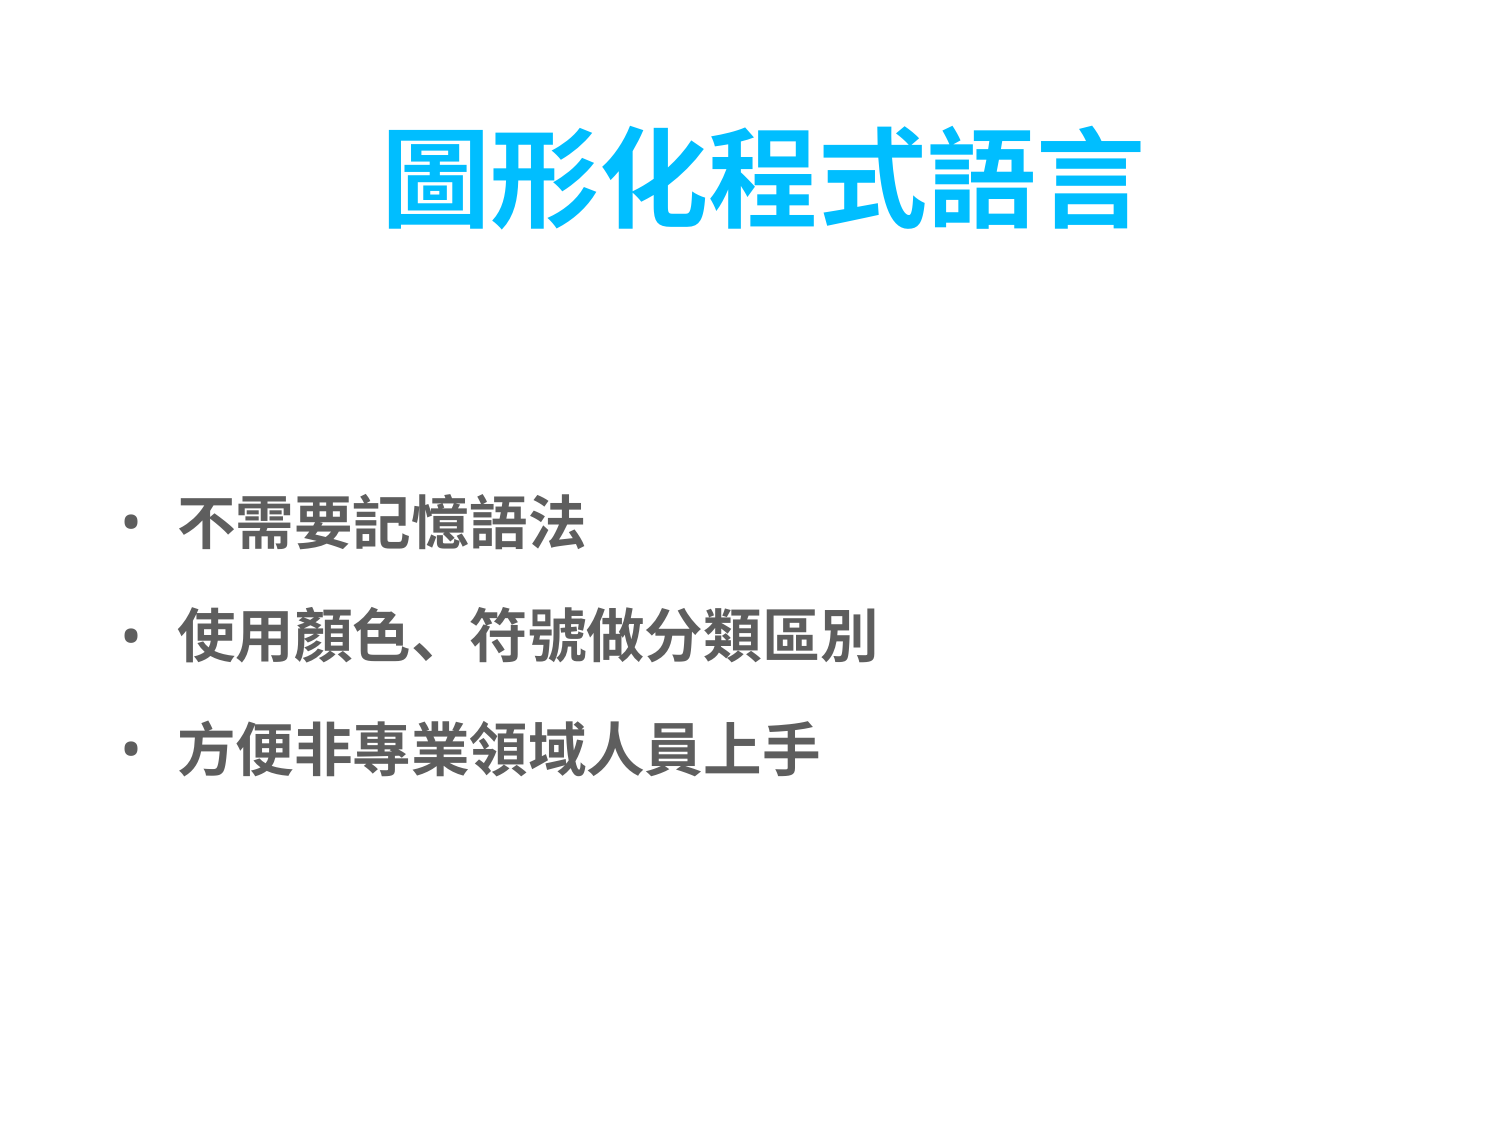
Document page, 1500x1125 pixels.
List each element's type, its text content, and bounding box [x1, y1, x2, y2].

title 圖形化程式語言 [360, 70, 1167, 282]
text_box 不需要記憶語法 使用顏色、符號做分類區別 方便非專業領域人員上手 [114, 397, 1386, 858]
